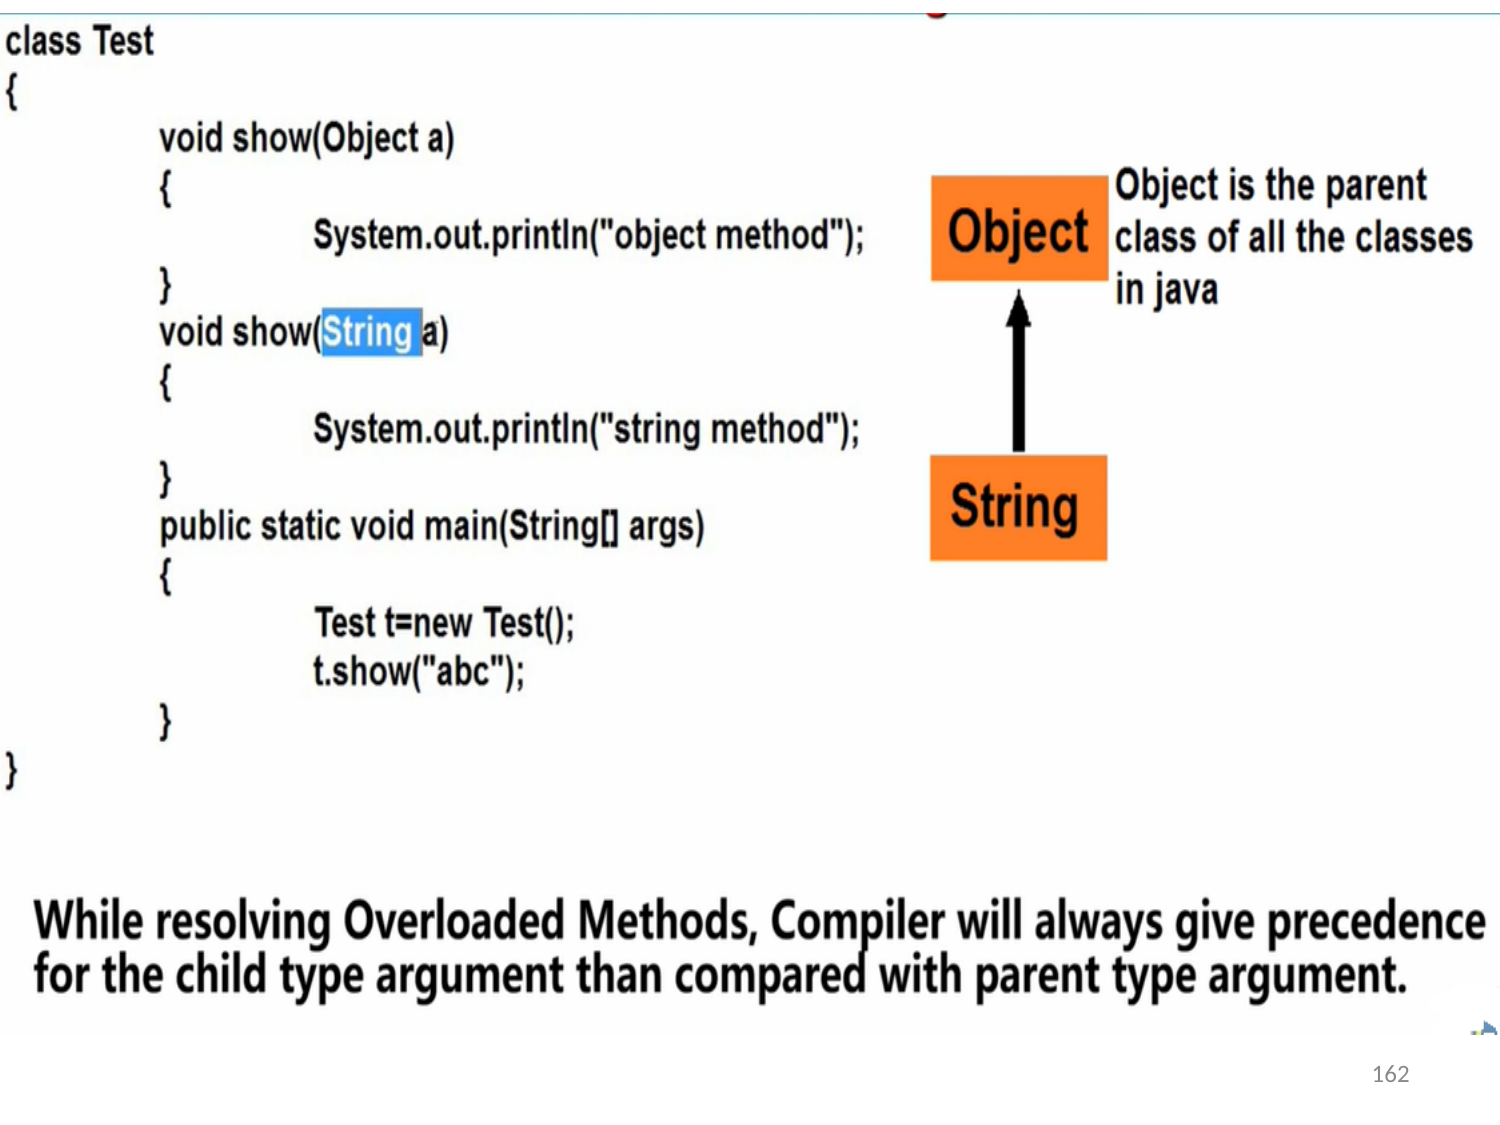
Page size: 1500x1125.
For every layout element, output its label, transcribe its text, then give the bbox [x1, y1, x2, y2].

picture [0, 13, 1500, 1035]
slide_number 162 [1074, 1044, 1425, 1103]
